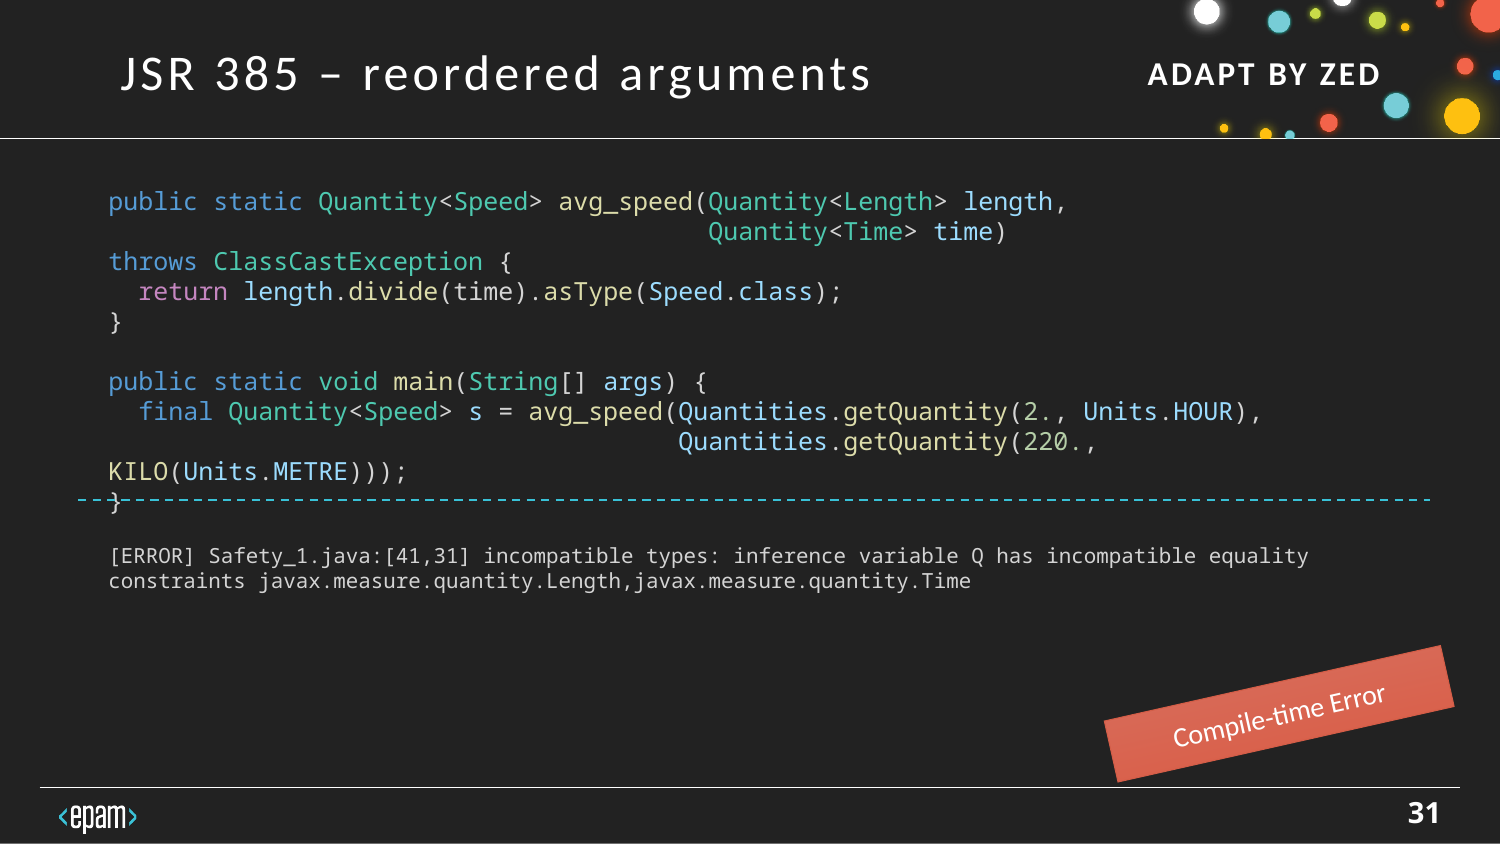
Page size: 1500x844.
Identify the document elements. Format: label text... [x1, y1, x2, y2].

slide_number 31 [1216, 791, 1442, 844]
list JSR 385 – reordered arguments [105, 43, 1058, 98]
text_box public static Quantity<Speed> avg_speed(Quantity<Length> length, Quantity<Time> time) throws ClassCastException { return length.divide(time).asType(Speed.class); } public static void main(String[] args) { final Quantity<Speed> s = avg_speed(Quantities.getQuantity(2., Units.HOUR), Quantities.getQuantity(220., KILO(Units.METRE))); } [93, 178, 1368, 499]
text_box Compile-time Error [1103, 644, 1455, 783]
text_box public static Quantity<Speed> avg_speed(Quantity<Length> length, Quantity<Time> time) throws ClassCastException { return length.divide(time).asType(Speed.class); } public static void main(String[] args) { final Quantity<Speed> s = avg_speed(Quantities.getQuantity(2., Units.HOUR), Quantities.getQuantity(220., KILO(Units.METRE))); } [93, 501, 1368, 523]
text_box [ERROR] Safety_1.java:[41,31] incompatible types: inference variable Q has incompatible equality constraints javax.measure.quantity.Length,javax.measure.quantity.Time [93, 535, 1462, 601]
picture [1064, 0, 1500, 139]
